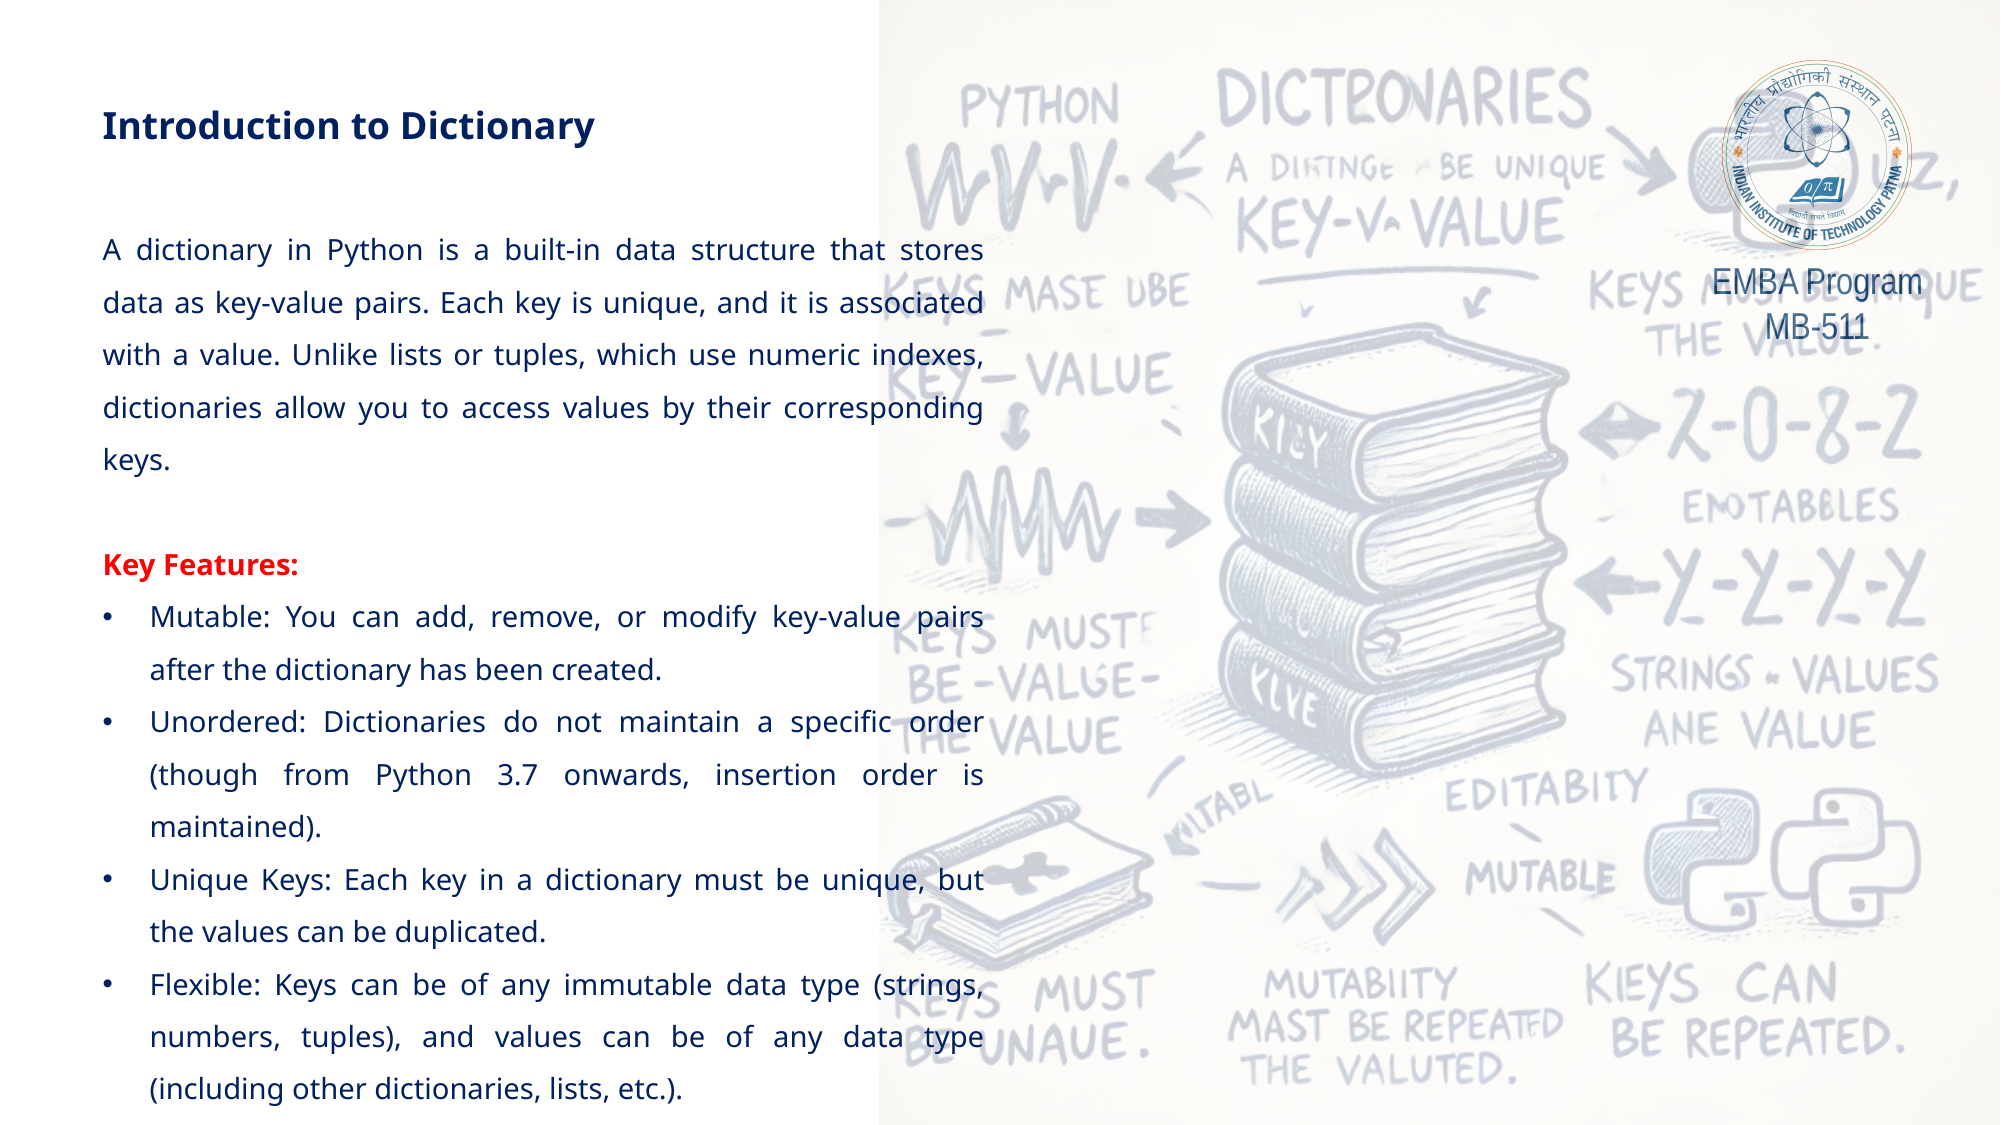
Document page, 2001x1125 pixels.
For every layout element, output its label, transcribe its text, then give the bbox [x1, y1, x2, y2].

text_box Introduction to Dictionary [87, 94, 879, 155]
picture [879, 0, 2000, 1125]
text_box A dictionary in Python is a built-in data structure that stores data as key-value pairs. Each key is unique, and it is associated with a value. Unlike lists or tuples, which use numeric indexes, dictionaries allow you to access values by their corresponding keys. Key Features: Mutable: You can add, remove, or modify key-value pairs after the dictionary has been created. Unordered: Dictionaries do not maintain a specific order (though from Python 3.7 onwards, insertion order is maintained). Unique Keys: Each key in a dictionary must be unique, but the values can be duplicated. Flexible: Keys can be of any immutable data type (strings, numbers, tuples), and values can be of any data type (including other dictionaries, lists, etc.). [87, 206, 879, 1113]
